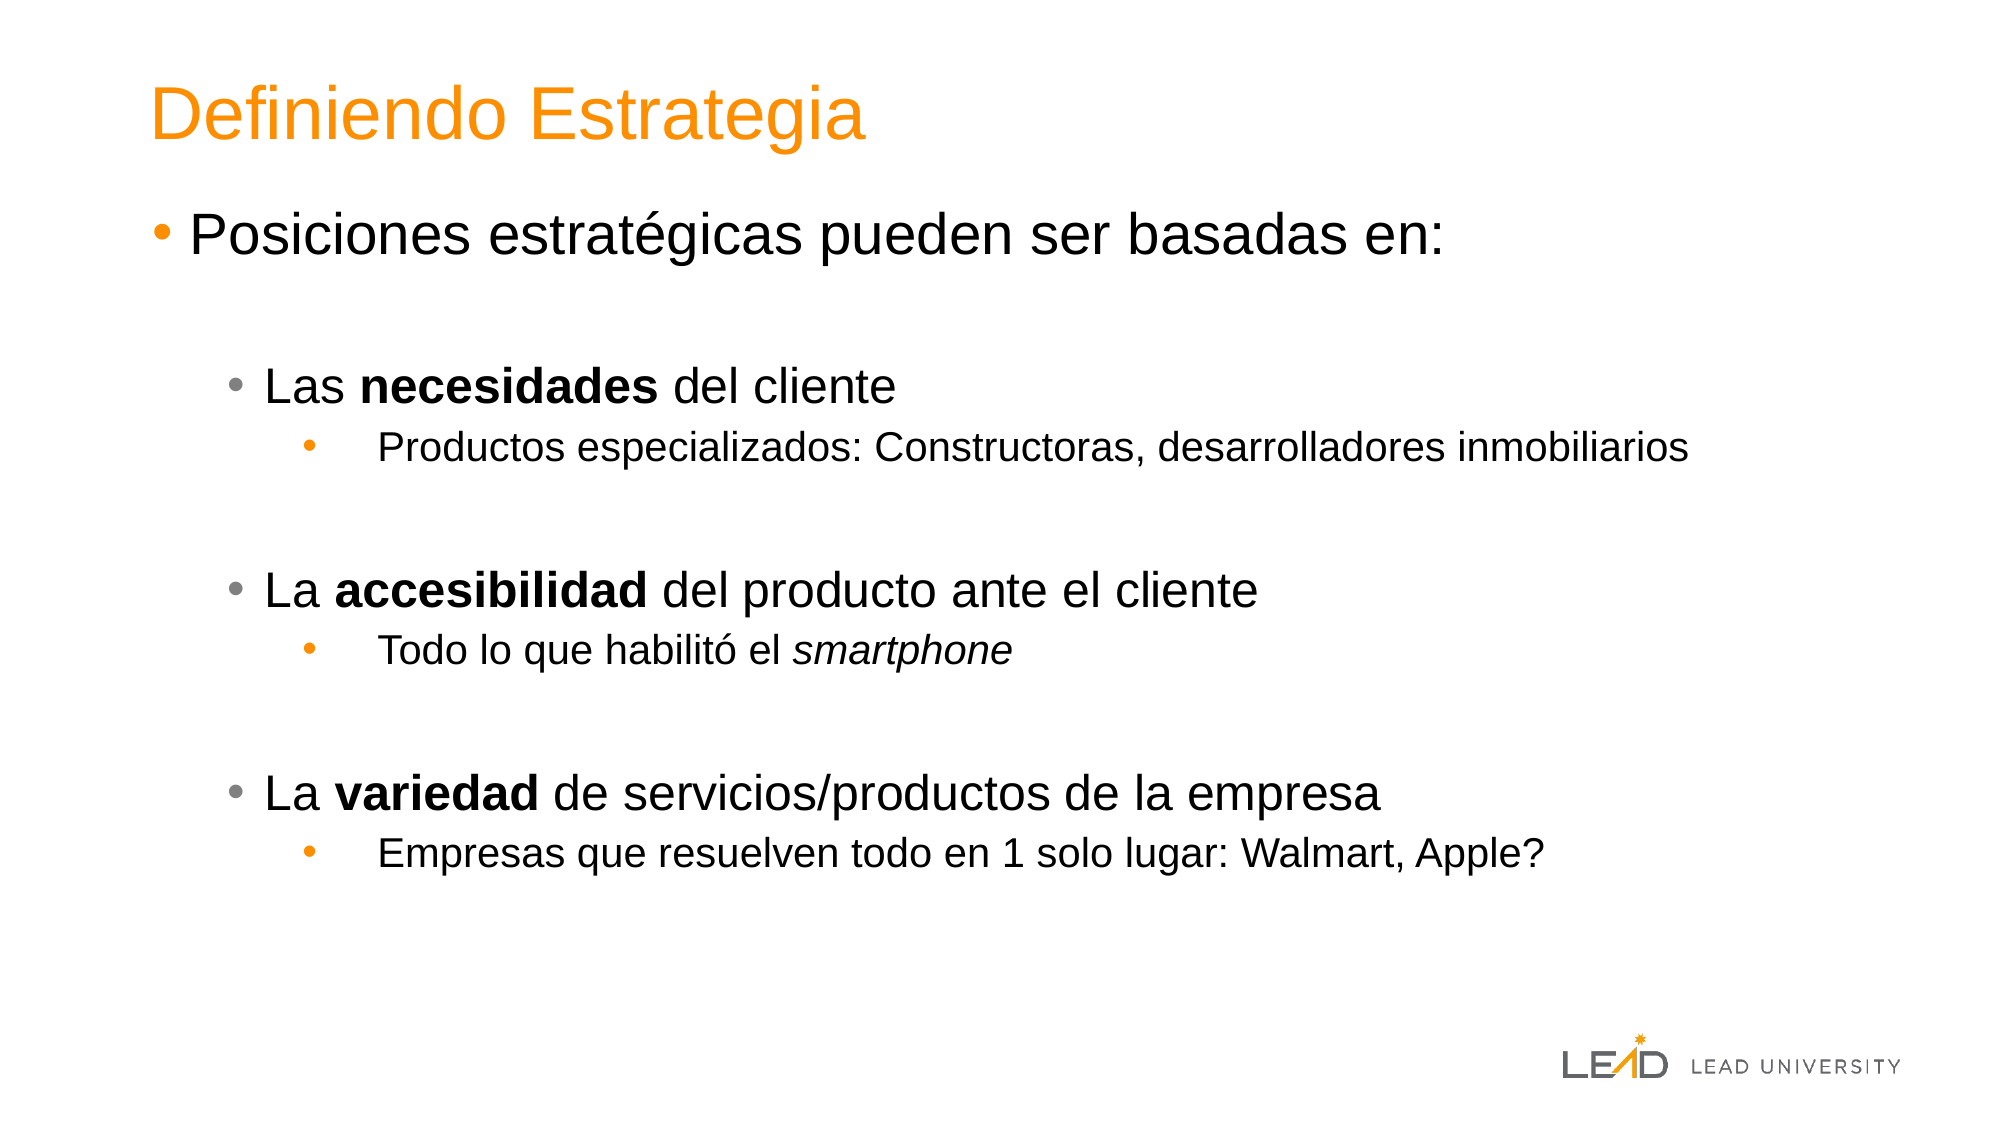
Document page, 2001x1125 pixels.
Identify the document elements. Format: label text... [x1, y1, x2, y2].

list Posiciones estratégicas pueden ser basadas en: Las necesidades del cliente Productos especializados: Constructoras, desarrolladores inmobiliarios La accesibilidad del producto ante el cliente Todo lo que habilitó el smartphone La variedad de servicios/productos de la empresa Empresas que resuelven todo en 1 solo lugar: Walmart, Apple? [137, 196, 1863, 985]
picture [1563, 1033, 1900, 1078]
title Definiendo Estrategia [136, 59, 1863, 171]
